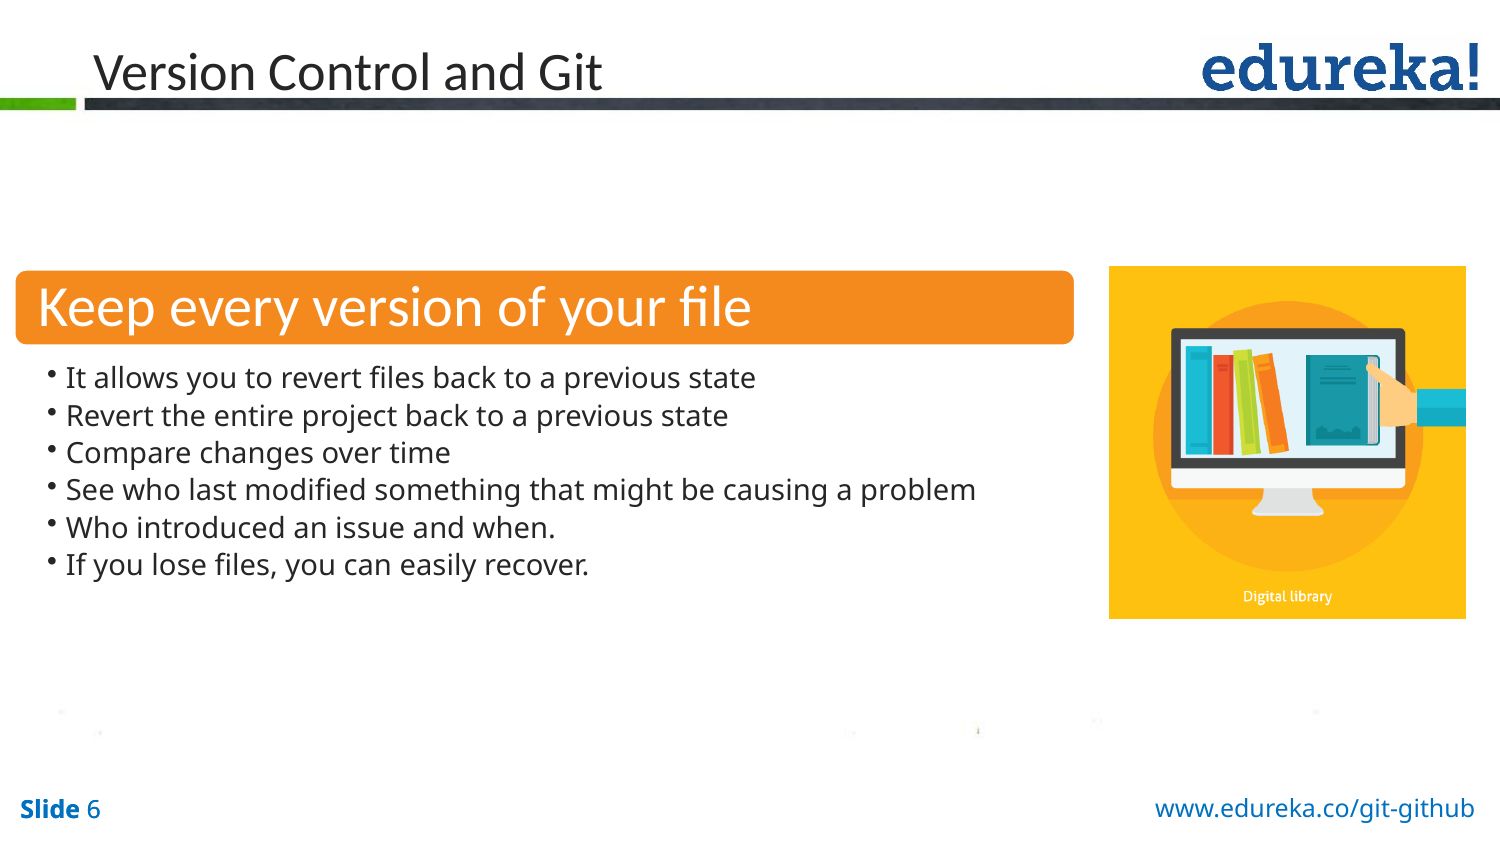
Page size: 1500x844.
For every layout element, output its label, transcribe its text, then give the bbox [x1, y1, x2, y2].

title Version Control and Git [78, 26, 1373, 112]
picture [0, 0, 1500, 844]
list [13, 181, 1077, 696]
